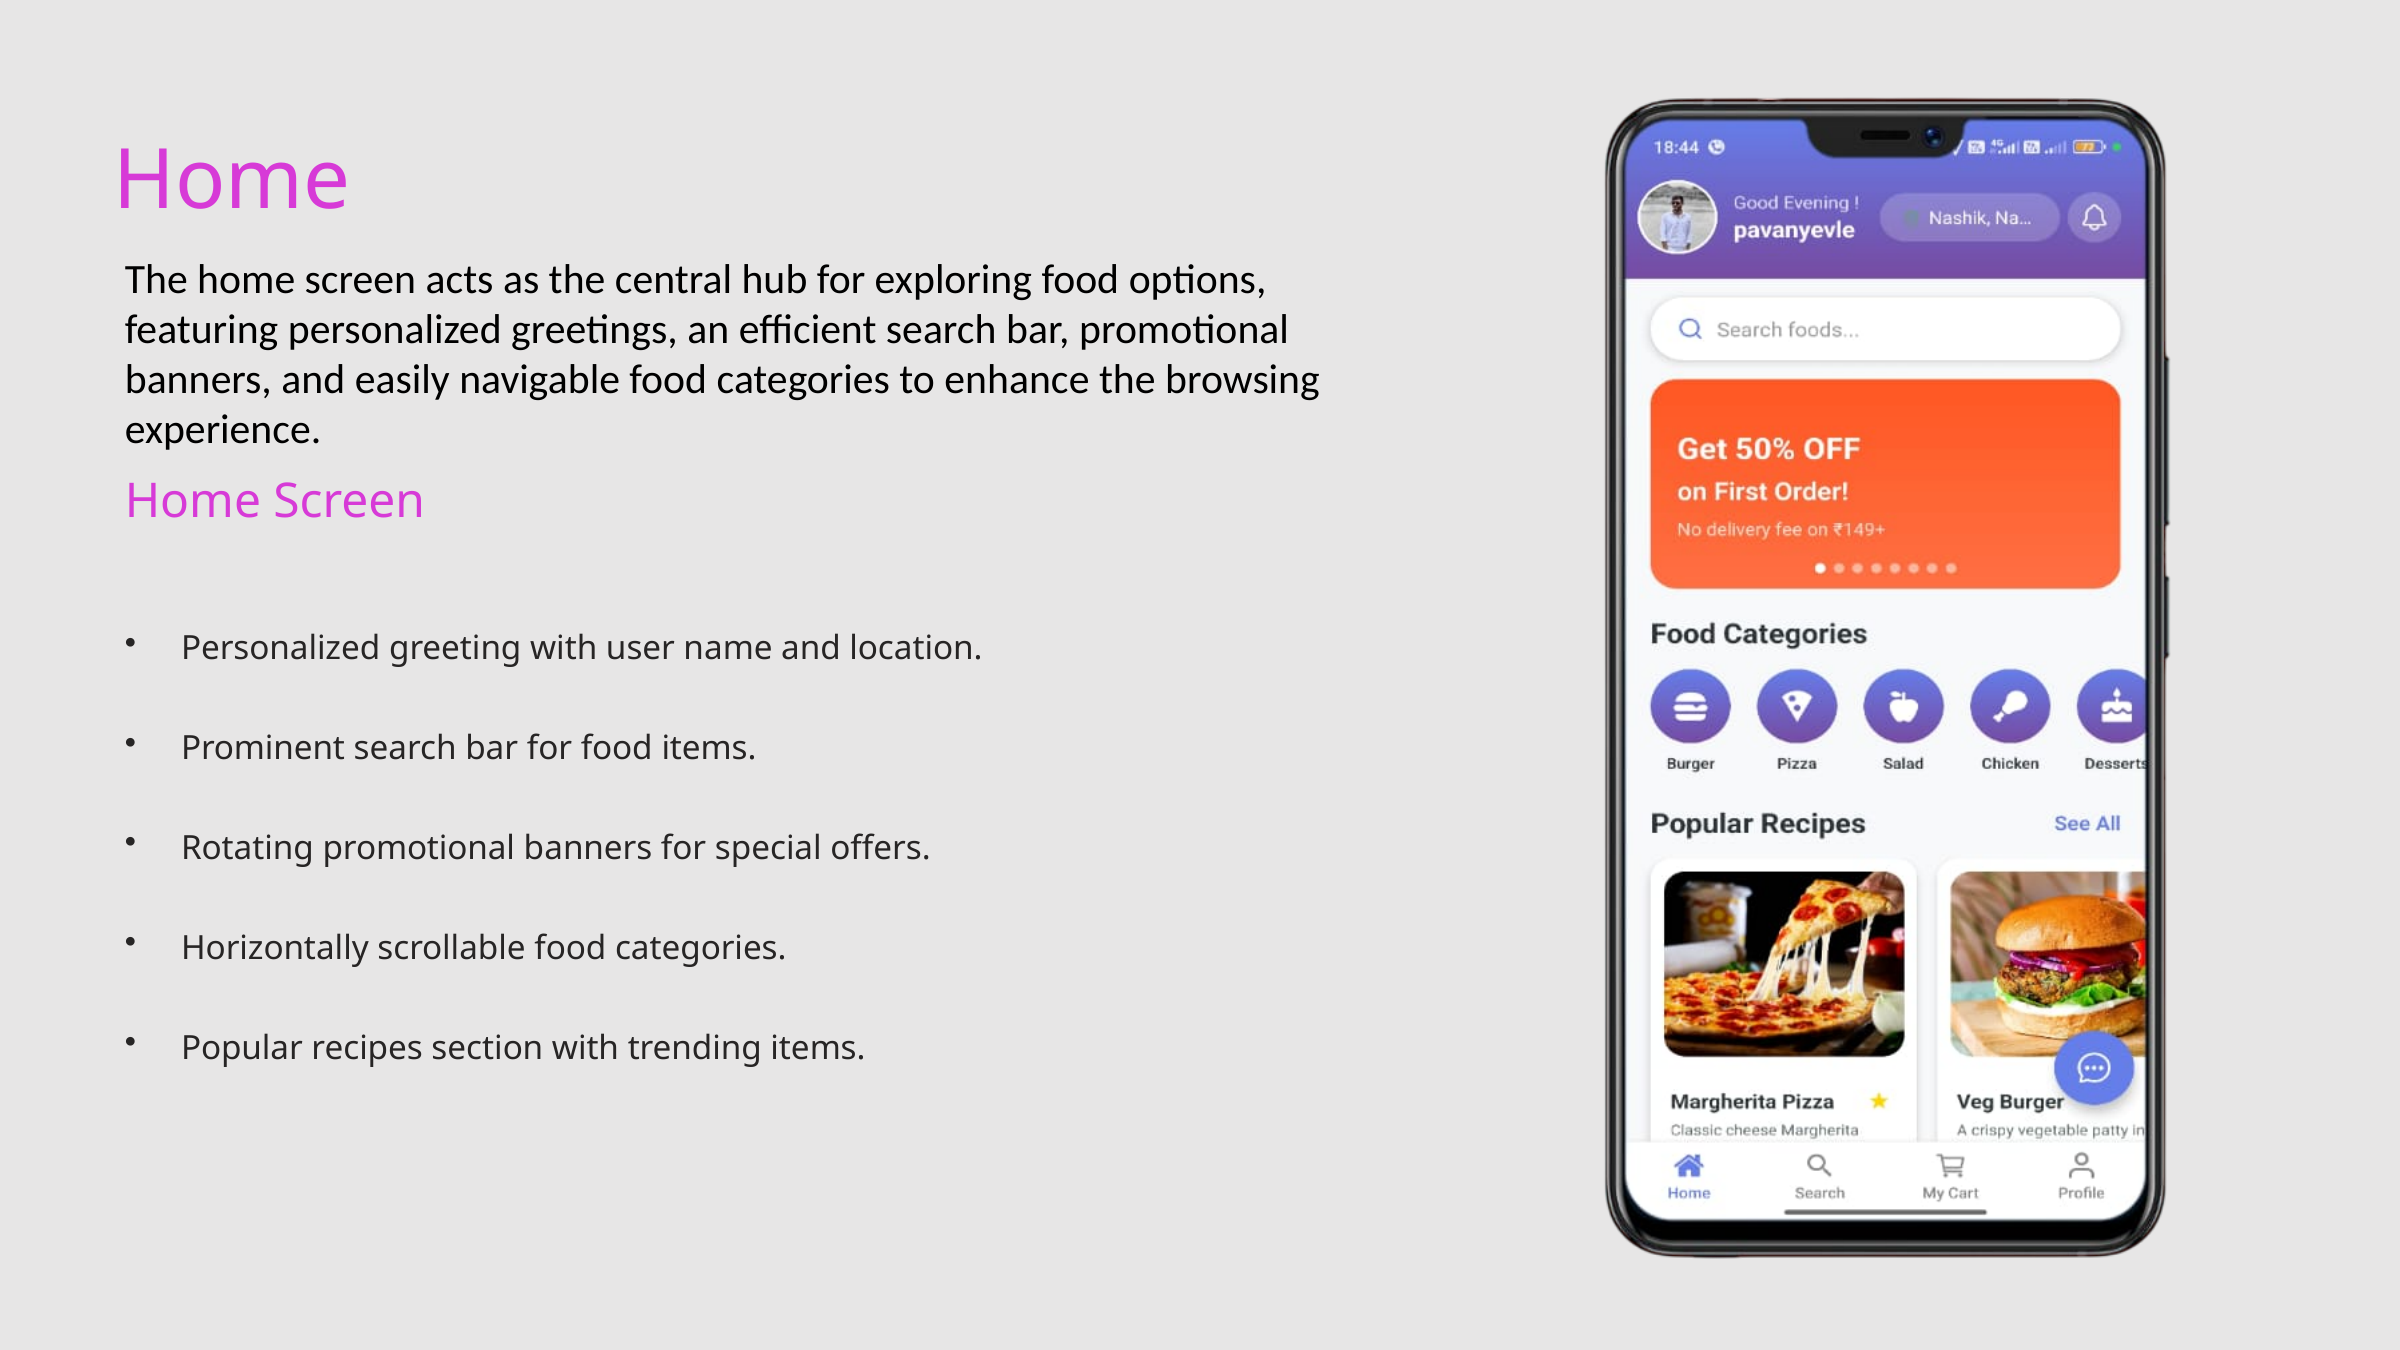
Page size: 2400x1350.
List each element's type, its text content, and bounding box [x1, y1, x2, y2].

text_box Home [113, 124, 1236, 226]
picture [1512, 0, 2263, 1350]
text_box Home Screen [124, 466, 610, 528]
text_box The home screen acts as the central hub for exploring food options, featuring personalized greetings, an efficient search bar, promotional banners, and easily navigable food categories to enhance the browsing experience. [124, 251, 1350, 362]
text_box Personalized greeting with user name and location. Prominent search bar for food items. Rotating promotional banners for special offers. Horizontally scrollable food categories. Popular recipes section with trending items. [124, 566, 1350, 684]
